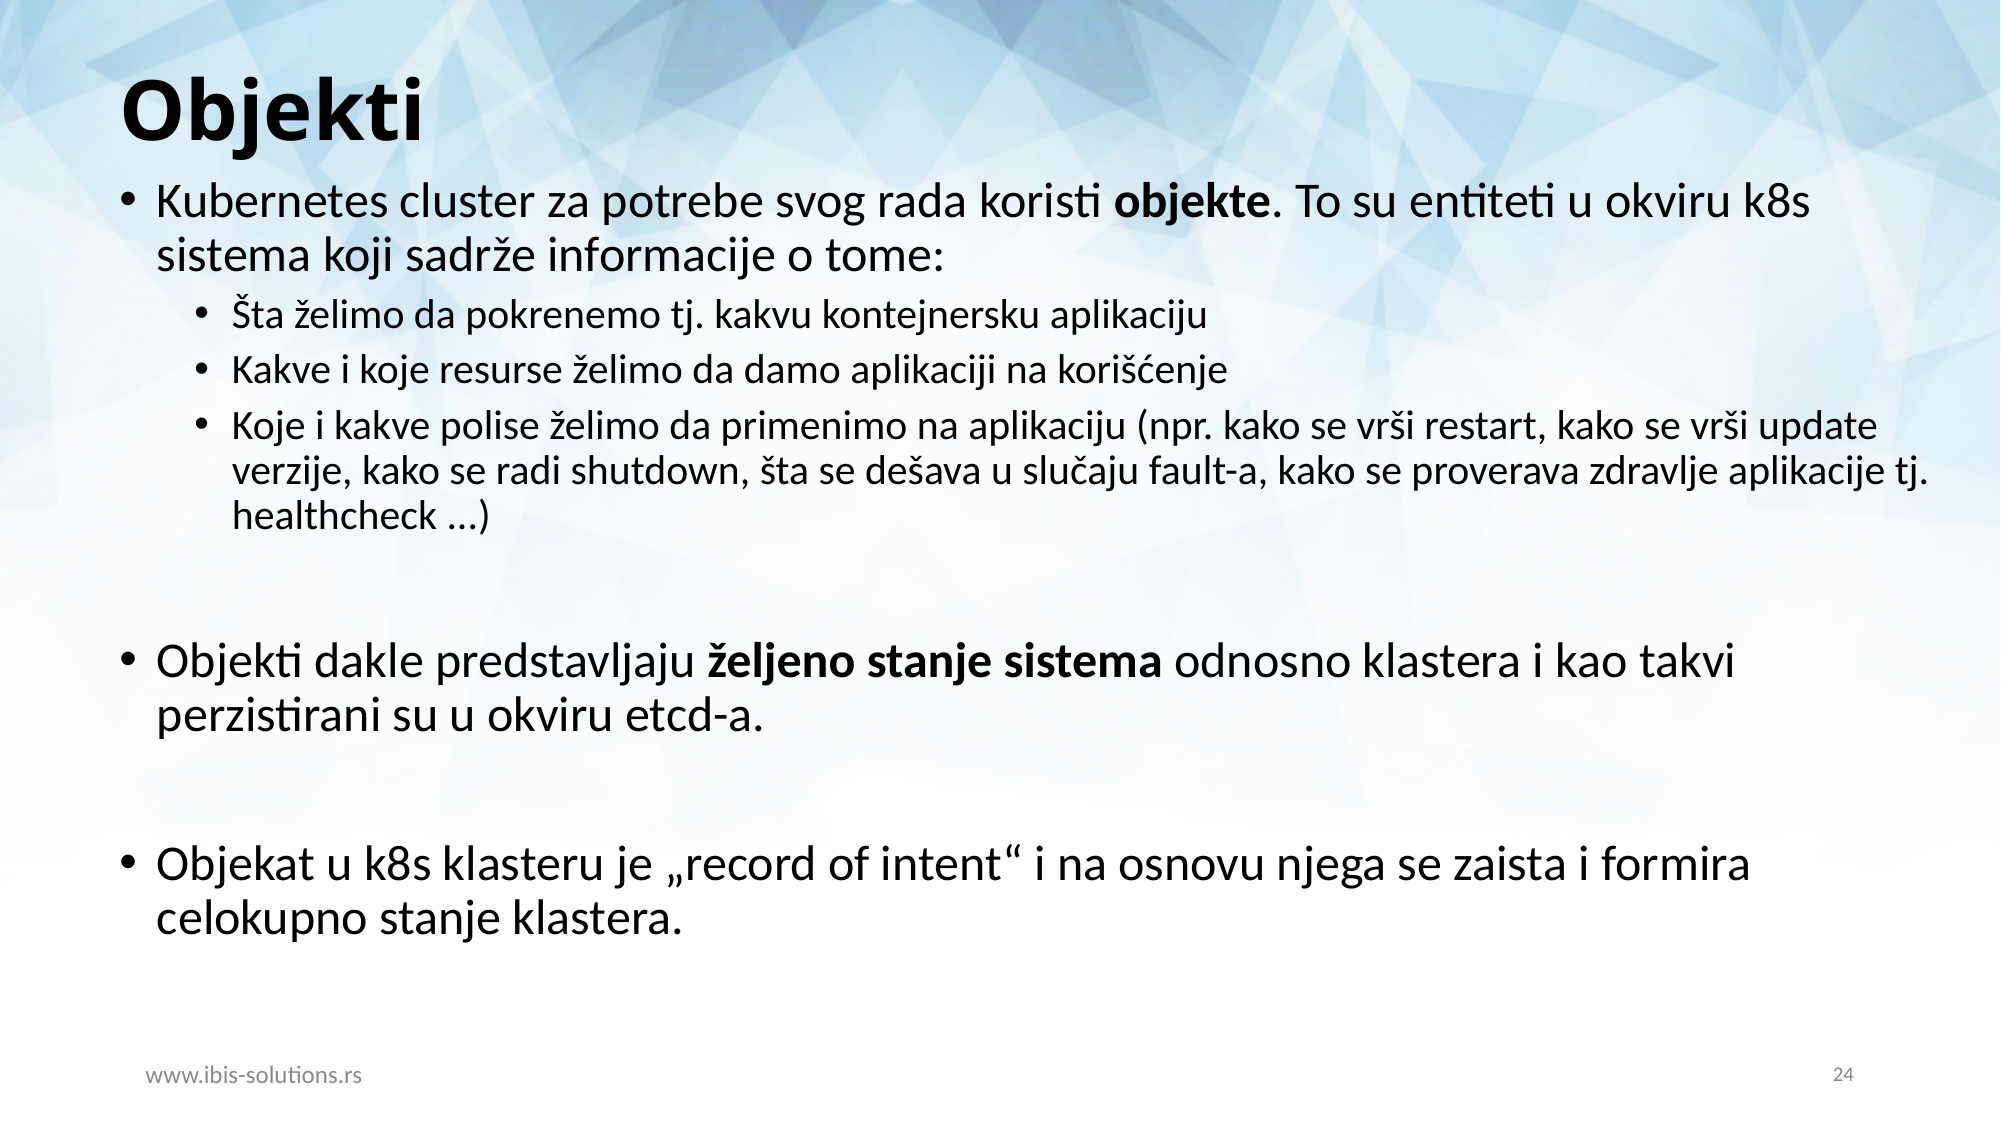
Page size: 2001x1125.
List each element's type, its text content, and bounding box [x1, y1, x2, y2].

text_box [0, 0, 2000, 1125]
title Objekti [104, 59, 1605, 166]
text_box 24 [1756, 1046, 1869, 1100]
text_box www.ibis-solutions.rs [130, 1046, 1239, 1100]
list Kubernetes cluster za potrebe svog rada koristi objekte. To su entiteti u okviru k8s sistema koji sadrže informacije o tome: Šta želimo da pokrenemo tj. kakvu kontejnersku aplikaciju Kakve i koje resurse želimo da damo aplikaciji na korišćenje Koje i kakve polise želimo da primenimo na aplikaciju (npr. kako se vrši restart, kako se vrši update verzije, kako se radi shutdown, šta se dešava u slučaju fault-a, kako se proverava zdravlje aplikacije tj. healthcheck ...) Objekti dakle predstavljaju željeno stanje sistema odnosno klastera i kao takvi perzistirani su u okviru etcd-a. Objekat u k8s klasteru je „record of intent“ i na osnovu njega se zaista i formira celokupno stanje klastera. [104, 166, 1960, 1074]
